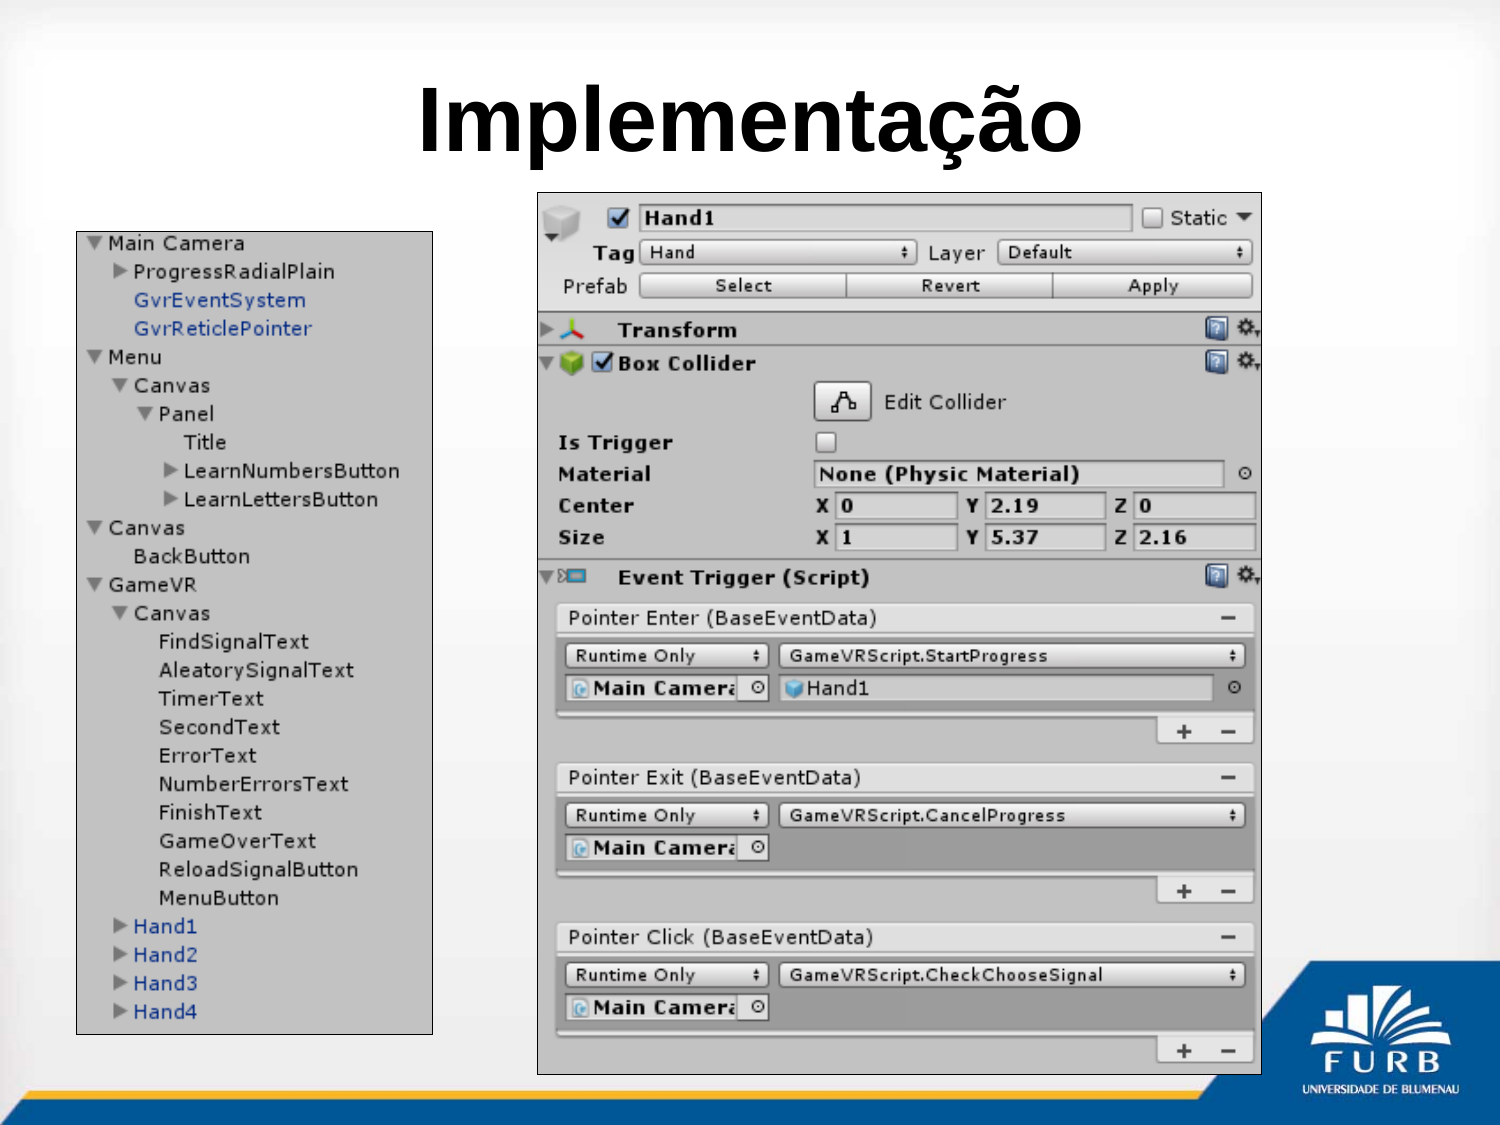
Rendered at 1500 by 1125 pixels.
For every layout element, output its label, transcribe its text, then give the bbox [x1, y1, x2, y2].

picture [0, 0, 1500, 1125]
title Implementação [76, 20, 1427, 209]
